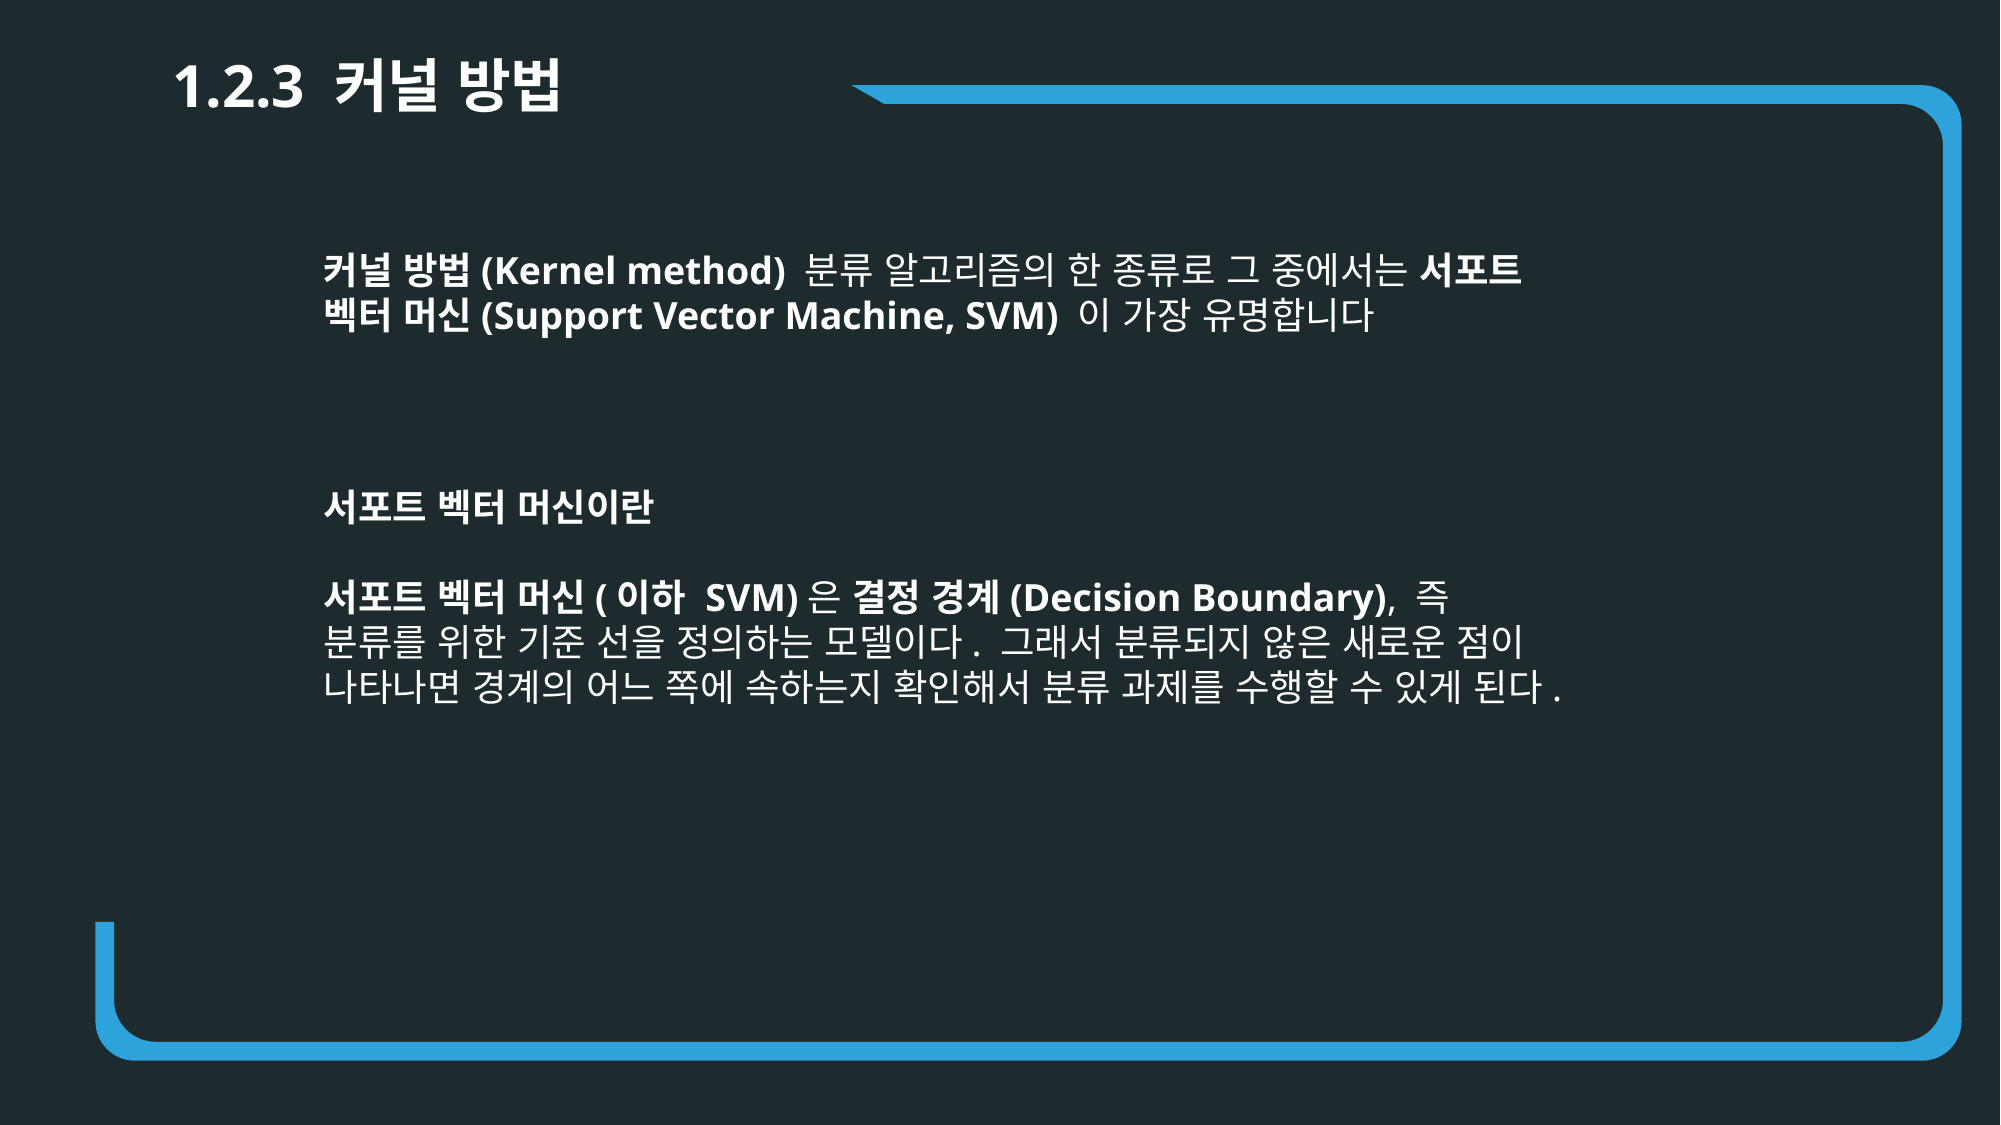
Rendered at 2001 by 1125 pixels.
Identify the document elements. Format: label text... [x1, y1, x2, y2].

text_box 서포트 벡터 머신이란 서포트 벡터 머신(이하 SVM)은 결정 경계(Decision Boundary), 즉 분류를 위한 기준 선을 정의하는 모델이다. 그래서 분류되지 않은 새로운 점이 나타나면 경계의 어느 쪽에 속하는지 확인해서 분류 과제를 수행할 수 있게 된다. [308, 476, 1559, 762]
text_box [94, 84, 1963, 1062]
text_box 커널 방법(Kernel method) 분류 알고리즘의 한 종류로 그 중에서는 서포트 벡터 머신(Support Vector Machine, SVM) 이 가장 유명합니다 [308, 239, 1604, 345]
text_box 1.2.3 커널 방법 [157, 42, 789, 127]
